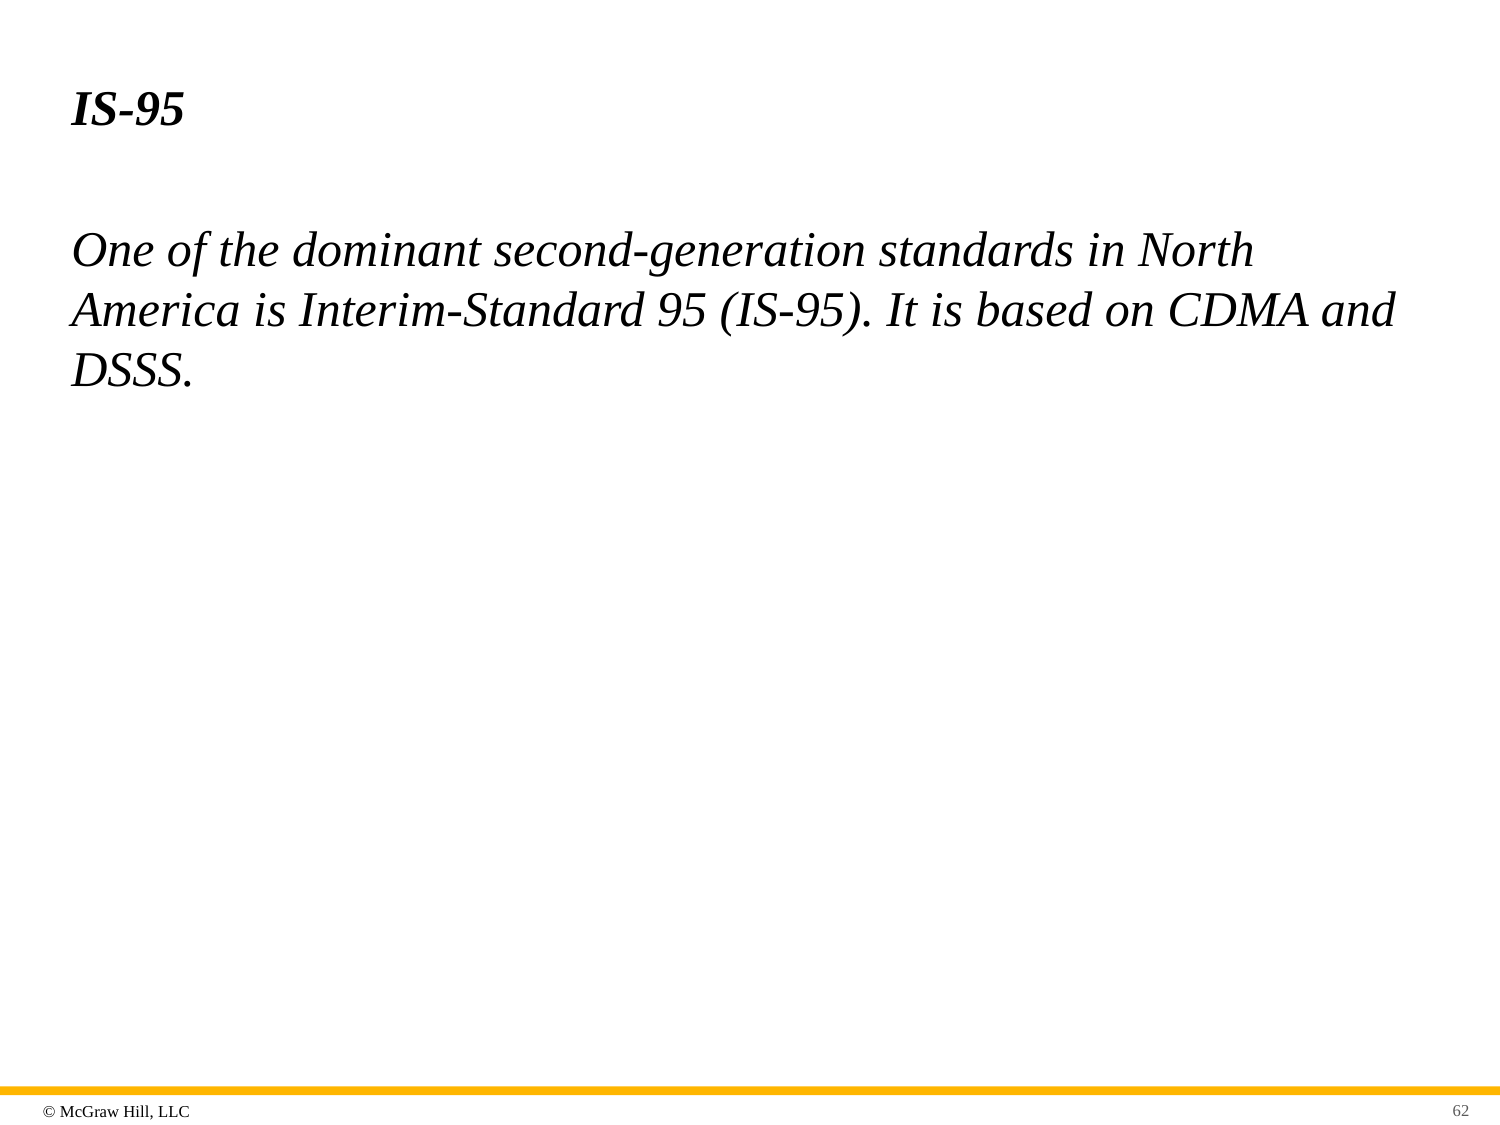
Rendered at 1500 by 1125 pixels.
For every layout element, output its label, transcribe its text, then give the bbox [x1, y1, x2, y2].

list One of the dominant second-generation standards in North America is Interim-Standard 95 (IS-95). It is based on CDMA and DSSS. [56, 209, 1444, 1043]
title IS-95 [56, 50, 1444, 162]
slide_number 62 [1418, 1096, 1477, 1123]
